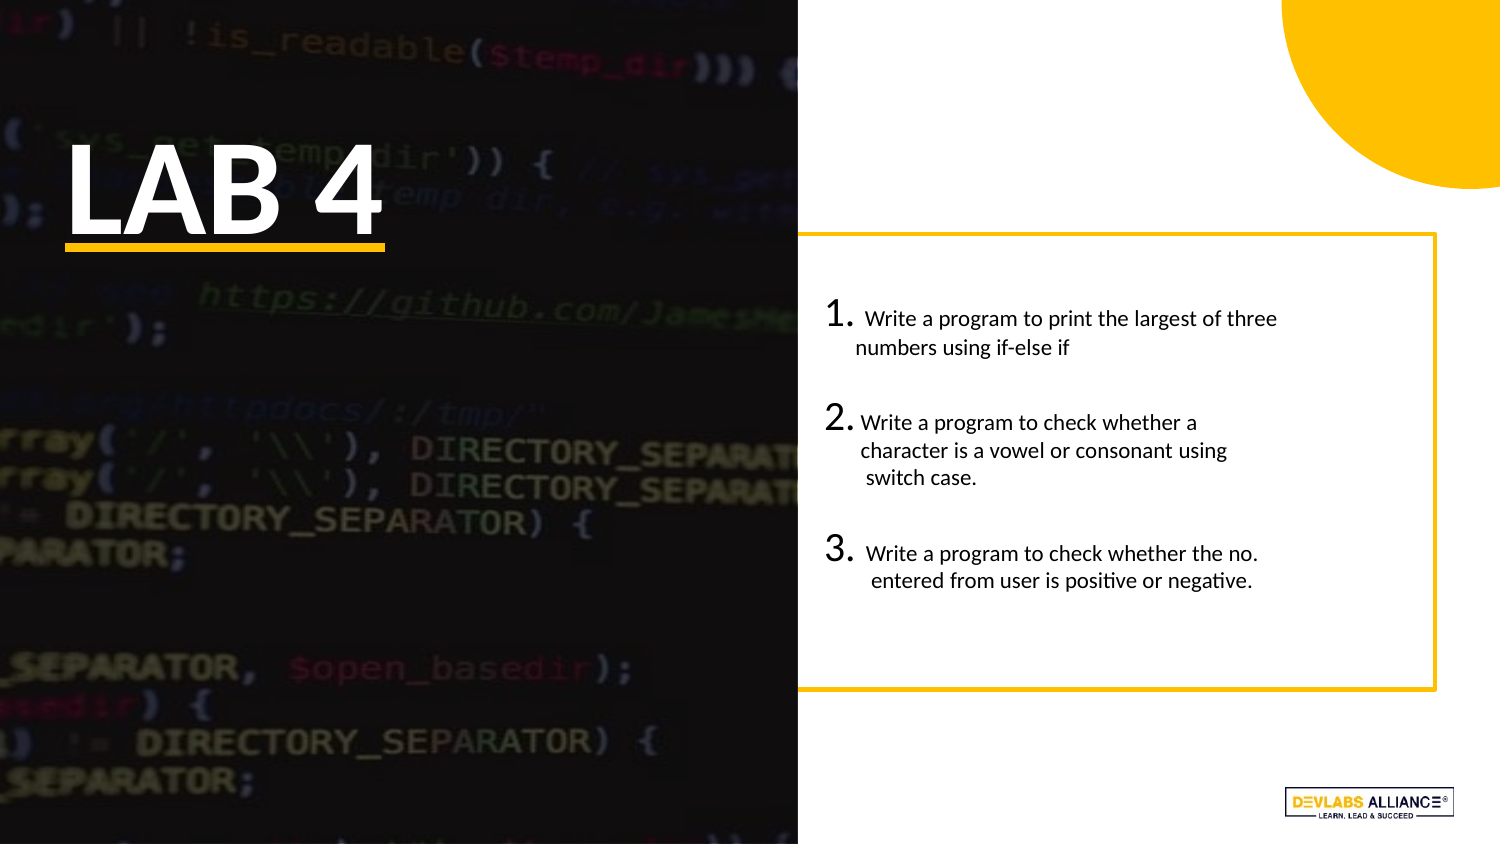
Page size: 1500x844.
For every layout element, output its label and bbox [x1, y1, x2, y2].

text_box [0, 0, 1500, 844]
picture [1285, 787, 1454, 819]
